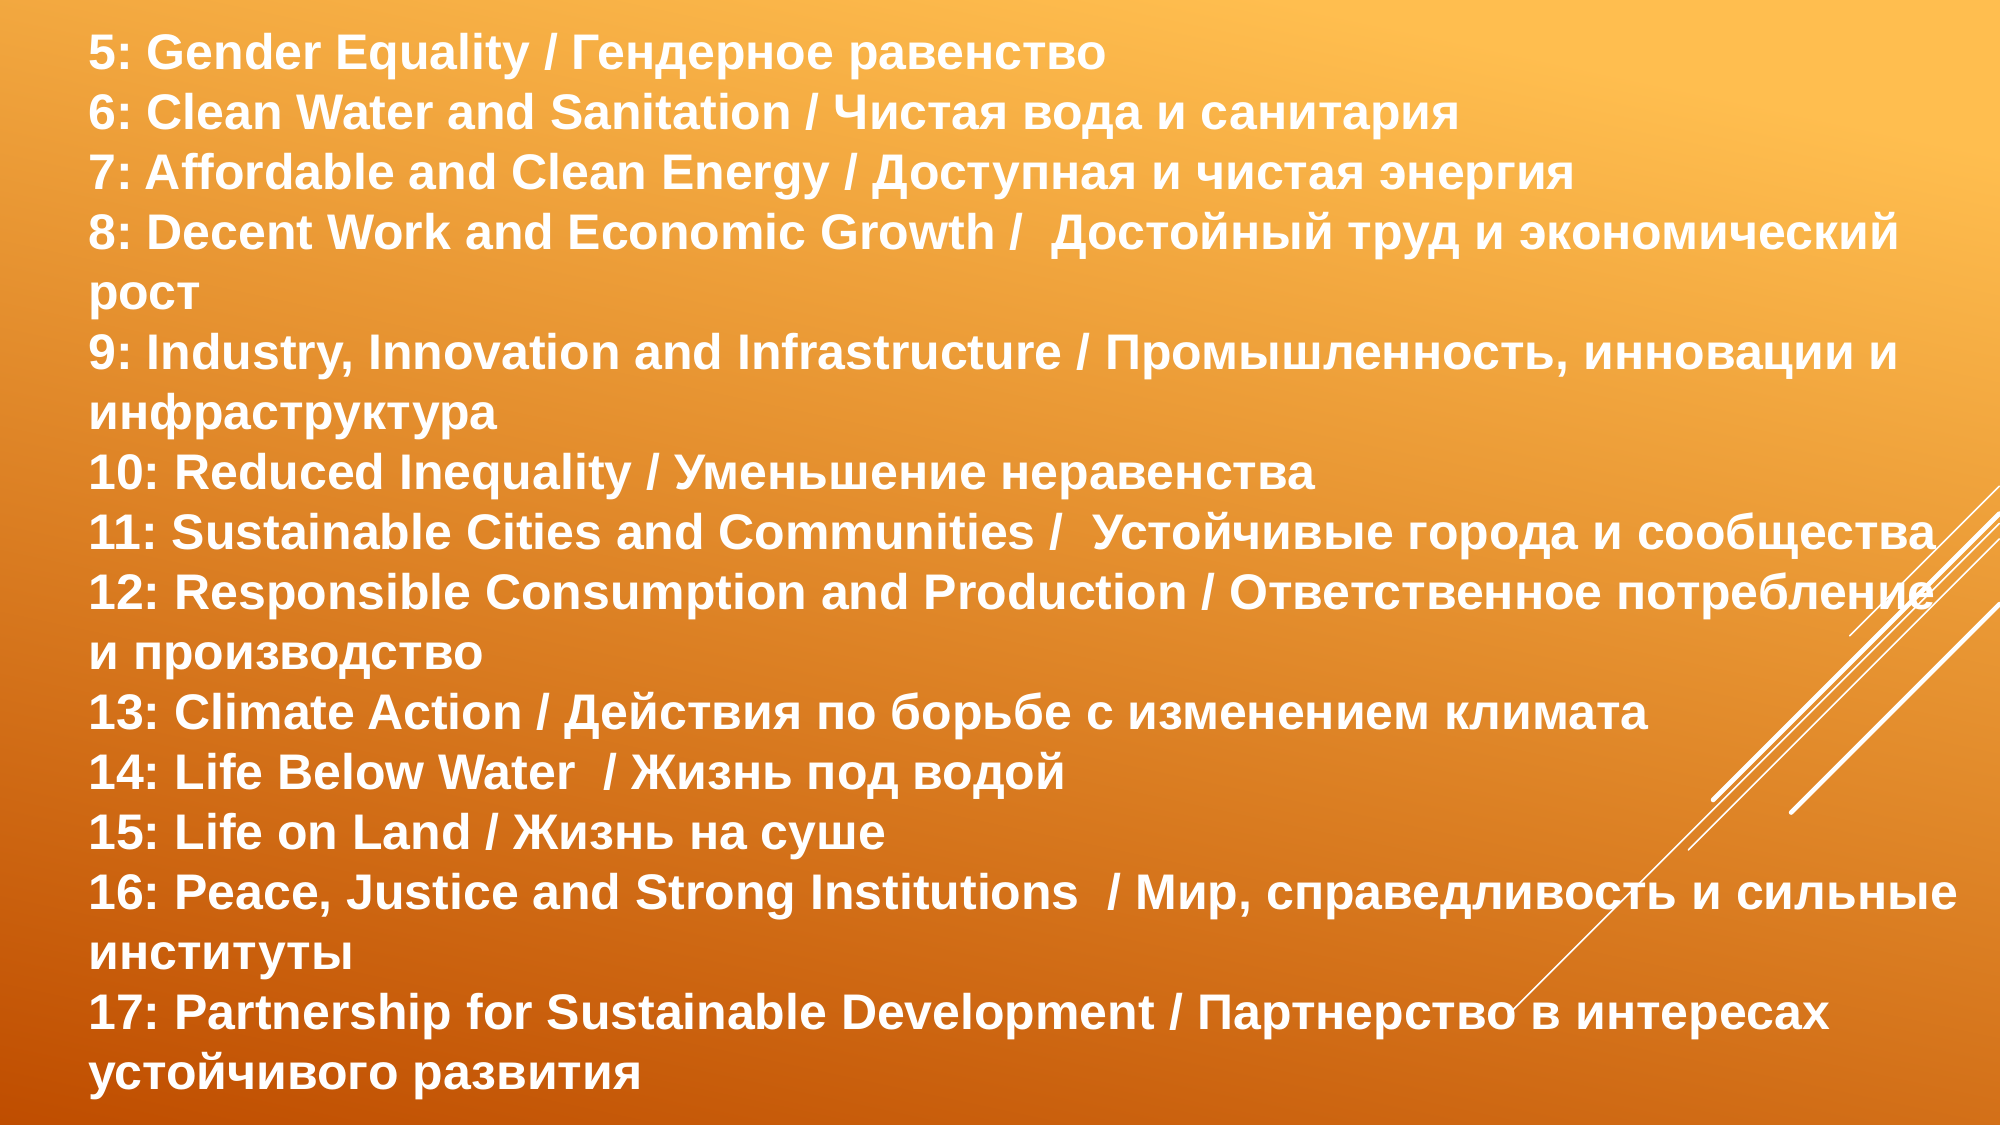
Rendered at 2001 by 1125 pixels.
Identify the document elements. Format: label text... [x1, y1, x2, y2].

text_box 5: Gender Equality / Гендерное равенство 6: Clean Water and Sanitation / Чистая вода и санитария 7: Affordable and Clean Energy / Доступная и чистая энергия 8: Decent Work and Economic Growth / Достойный труд и экономический рост 9: Industry, Innovation and Infrastructure / Промышленность, инновации и инфраструктура 10: Reduced Inequality / Уменьшение неравенства 11: Sustainable Cities and Communities / Устойчивые города и сообщества 12: Responsible Consumption and Production / Ответственное потребление и производство 13: Climate Action / Действия по борьбе с изменением климата 14: Life Below Water / Жизнь под водой 15: Life on Land / Жизнь на суше 16: Peace, Justice and Strong Institutions / Мир, справедливость и сильные институты 17: Partnership for Sustainable Development / Партнерство в интересах устойчивого развития [73, 12, 1985, 1125]
